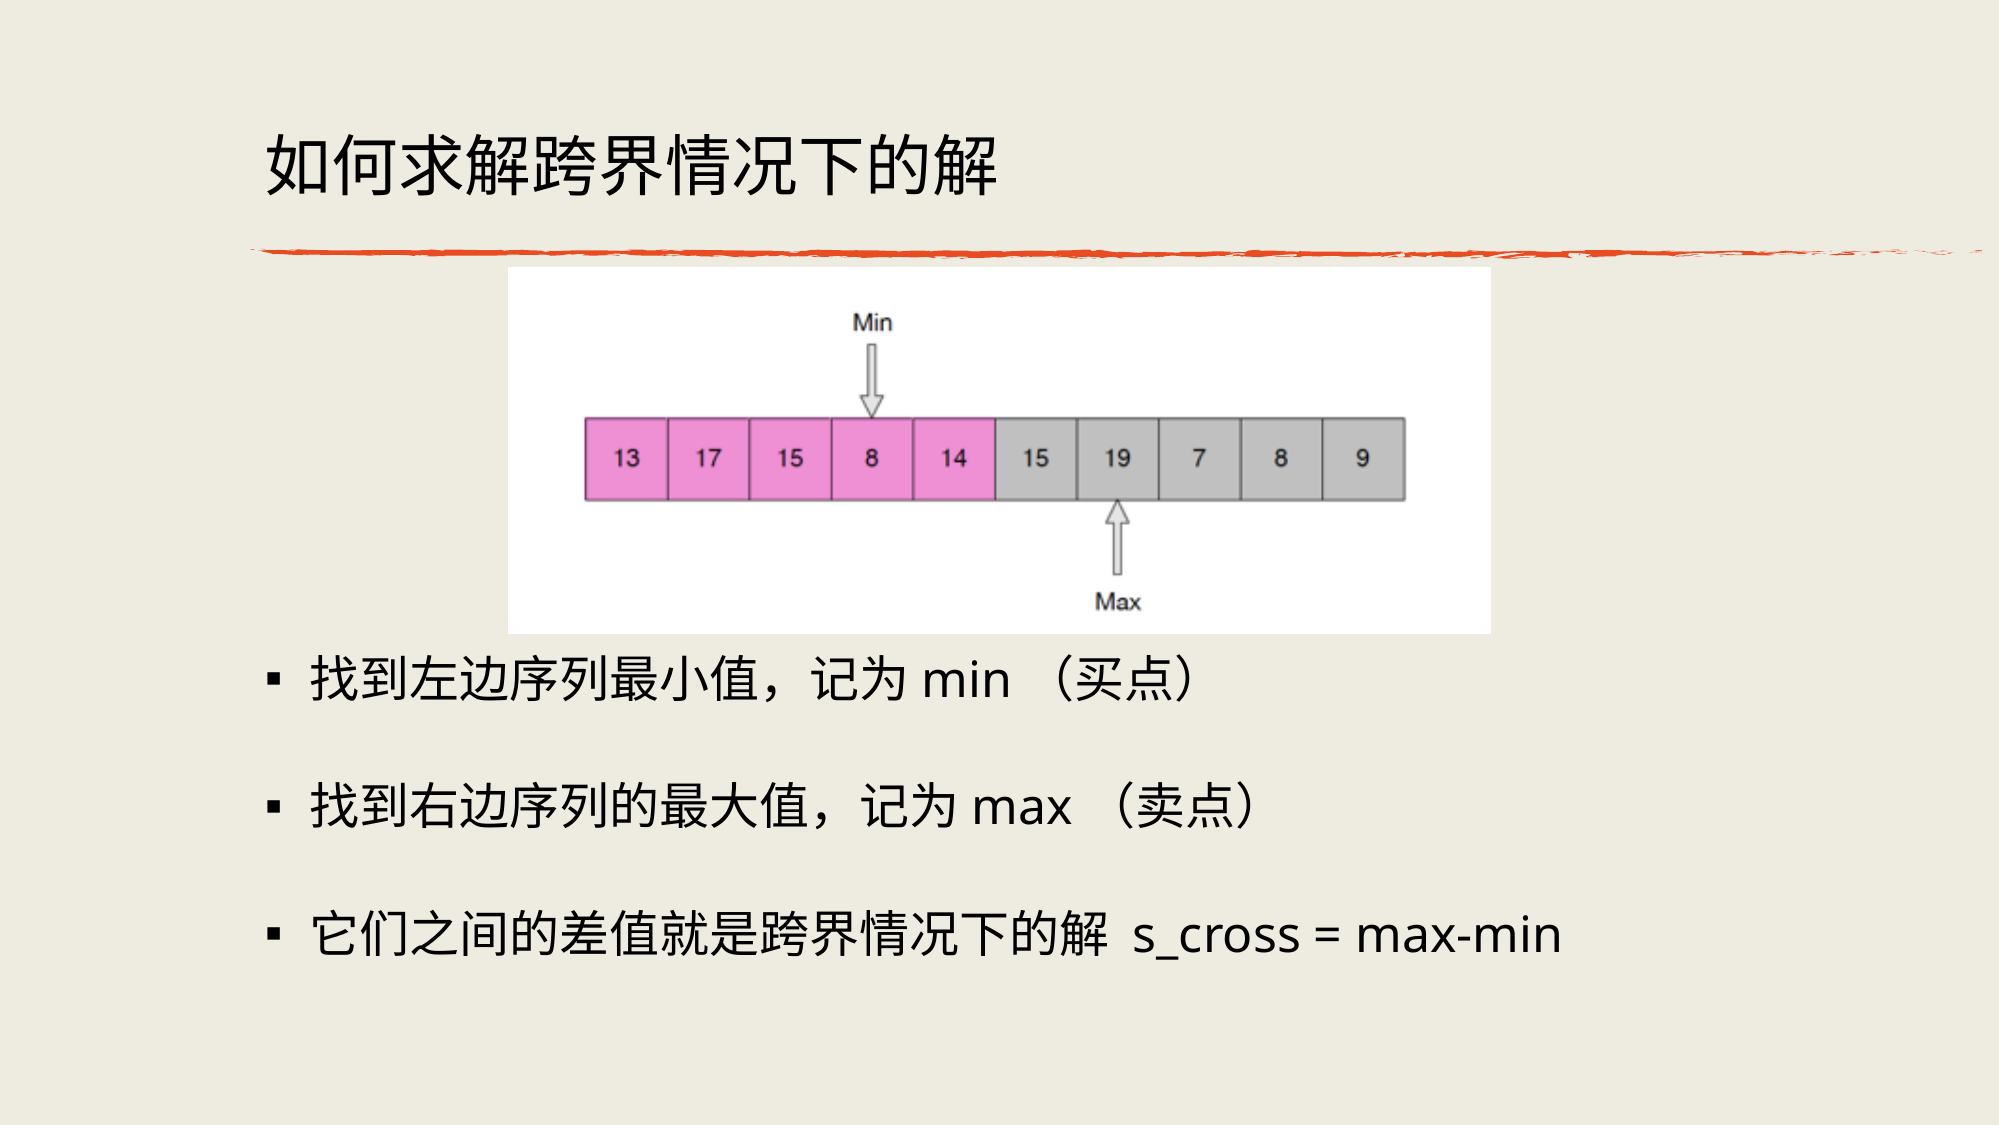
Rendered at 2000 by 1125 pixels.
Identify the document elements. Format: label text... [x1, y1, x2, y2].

list 找到左边序列最小值，记为min（买点） 找到右边序列的最大值，记为max（卖点） 它们之间的差值就是跨界情况下的解 s_cross = max-min [249, 609, 1750, 1013]
picture [508, 267, 1491, 634]
title 如何求解跨界情况下的解 [249, 45, 1750, 213]
